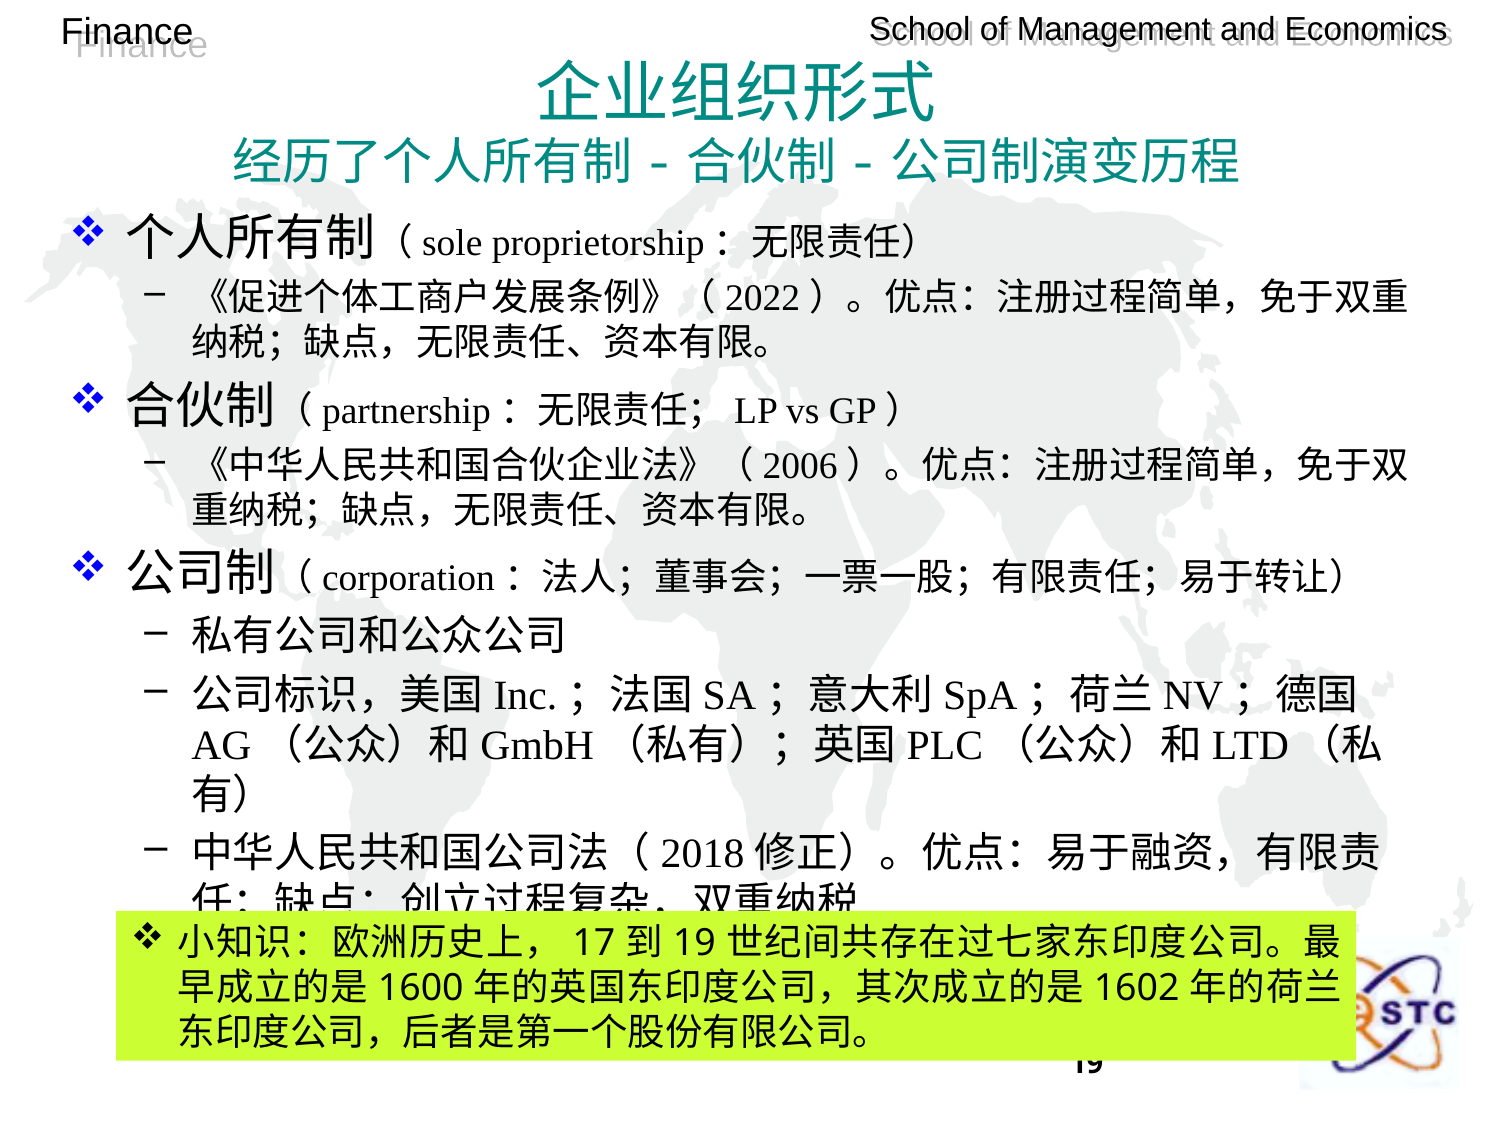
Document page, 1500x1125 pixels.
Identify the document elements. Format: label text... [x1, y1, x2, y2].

title 企业组织形式 经历了个人所有制-合伙制-公司制演变历程 [61, 42, 1412, 185]
list 个人所有制（sole proprietorship：无限责任） 《促进个体工商户发展条例》（2022）。优点：注册过程简单，免于双重纳税；缺点，无限责任、资本有限。 合伙制（partnership：无限责任；LP vs GP） 《中华人民共和国合伙企业法》（2006）。优点：注册过程简单，免于双重纳税；缺点，无限责任、资本有限。 公司制（corporation：法人；董事会；一票一股；有限责任；易于转让） 私有公司和公众公司 公司标识，美国Inc.；法国SA；意大利SpA；荷兰NV；德国AG（公众）和GmbH（私有）；英国PLC（公众）和LTD（私有） 中华人民共和国公司法（2018修正）。优点：易于融资，有限责任；缺点：创立过程复杂，双重纳税 [54, 198, 1446, 894]
text_box 小知识：欧洲历史上，17到19世纪间共存在过七家东印度公司。最早成立的是1600年的英国东印度公司，其次成立的是1602年的荷兰东印度公司，后者是第一个股份有限公司。 [116, 910, 1357, 1061]
picture [1299, 937, 1459, 1090]
